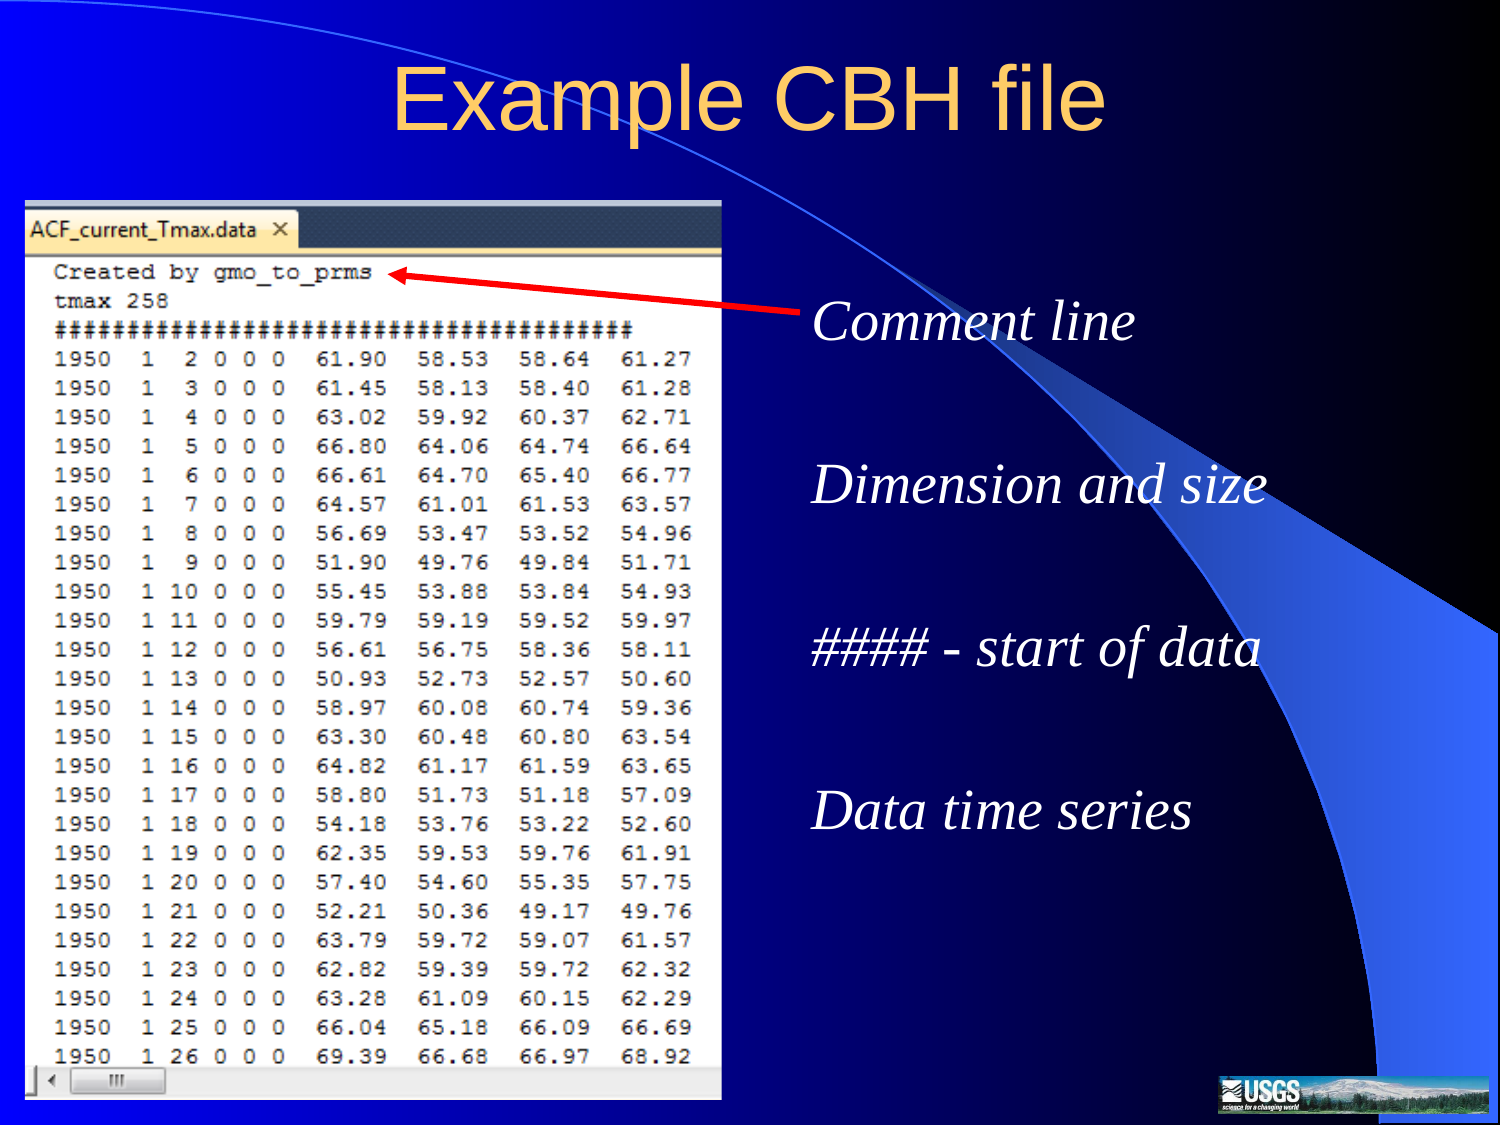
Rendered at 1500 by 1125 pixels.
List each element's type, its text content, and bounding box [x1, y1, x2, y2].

picture [1218, 1076, 1489, 1114]
title Example CBH file [112, 0, 1388, 188]
text_box Comment line Dimension and size #### - start of data Data time series [726, 274, 1475, 1100]
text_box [387, 273, 801, 313]
picture [24, 199, 722, 1101]
